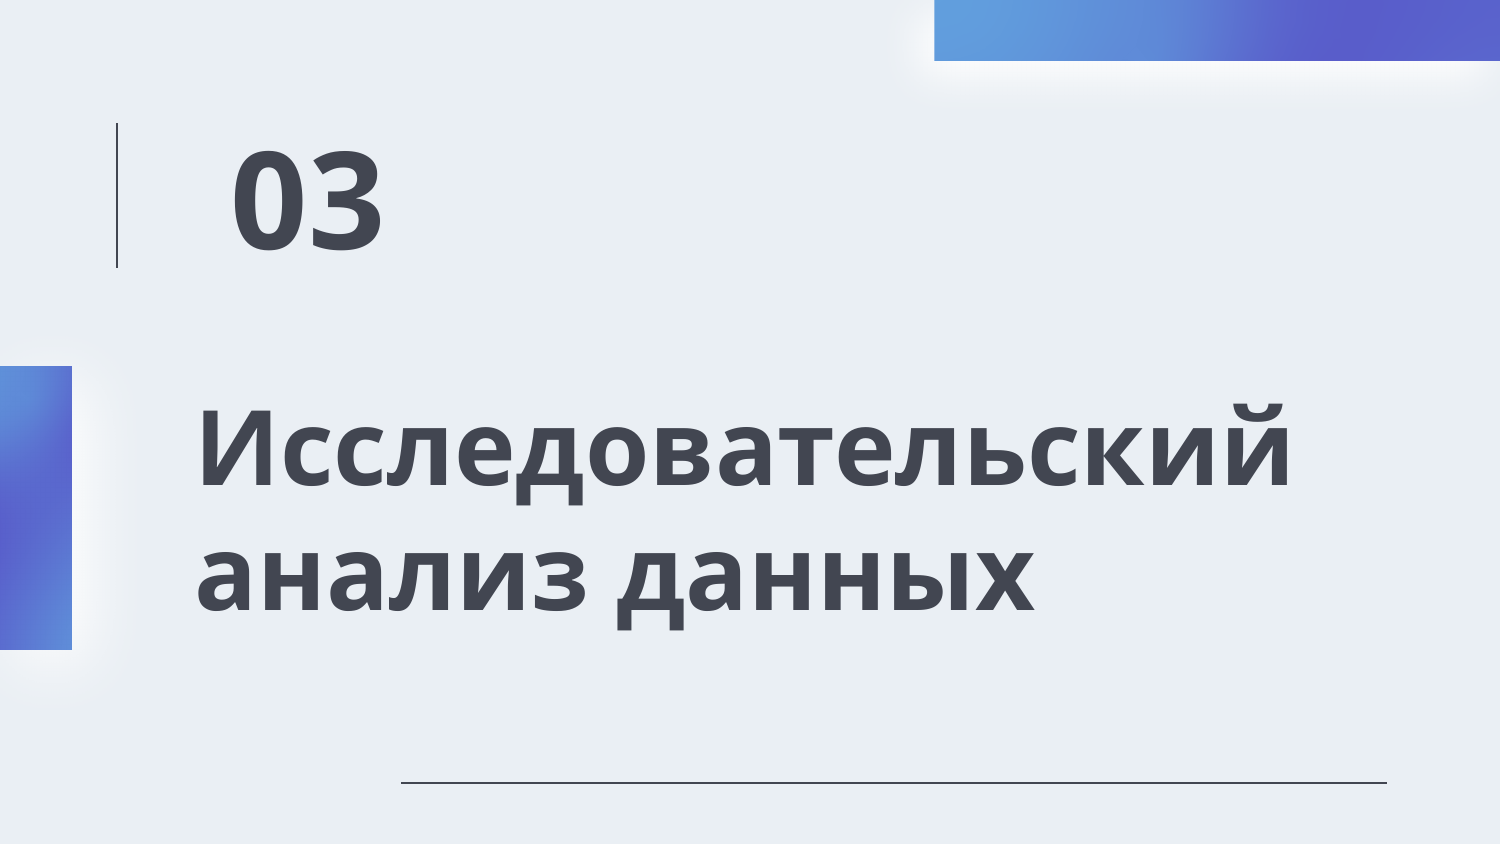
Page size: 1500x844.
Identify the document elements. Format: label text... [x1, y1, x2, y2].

title Исследовательский анализ данных [179, 366, 1409, 650]
picture [934, 0, 1500, 61]
picture [0, 366, 72, 650]
title 03 [179, 123, 438, 268]
